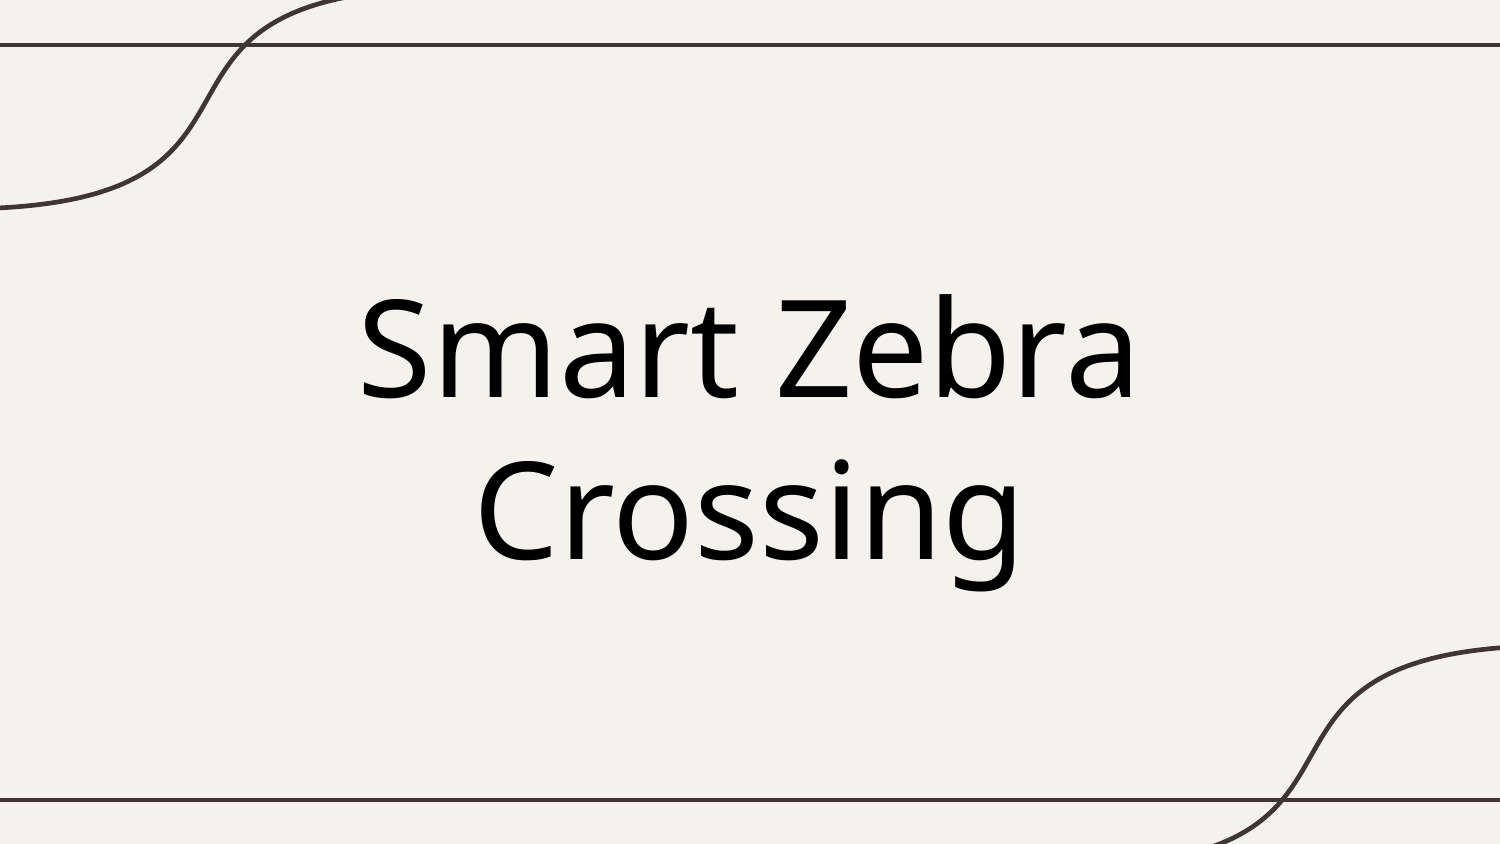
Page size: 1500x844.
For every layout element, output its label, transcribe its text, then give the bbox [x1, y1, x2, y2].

title Smart Zebra Crossing [170, 242, 1330, 602]
